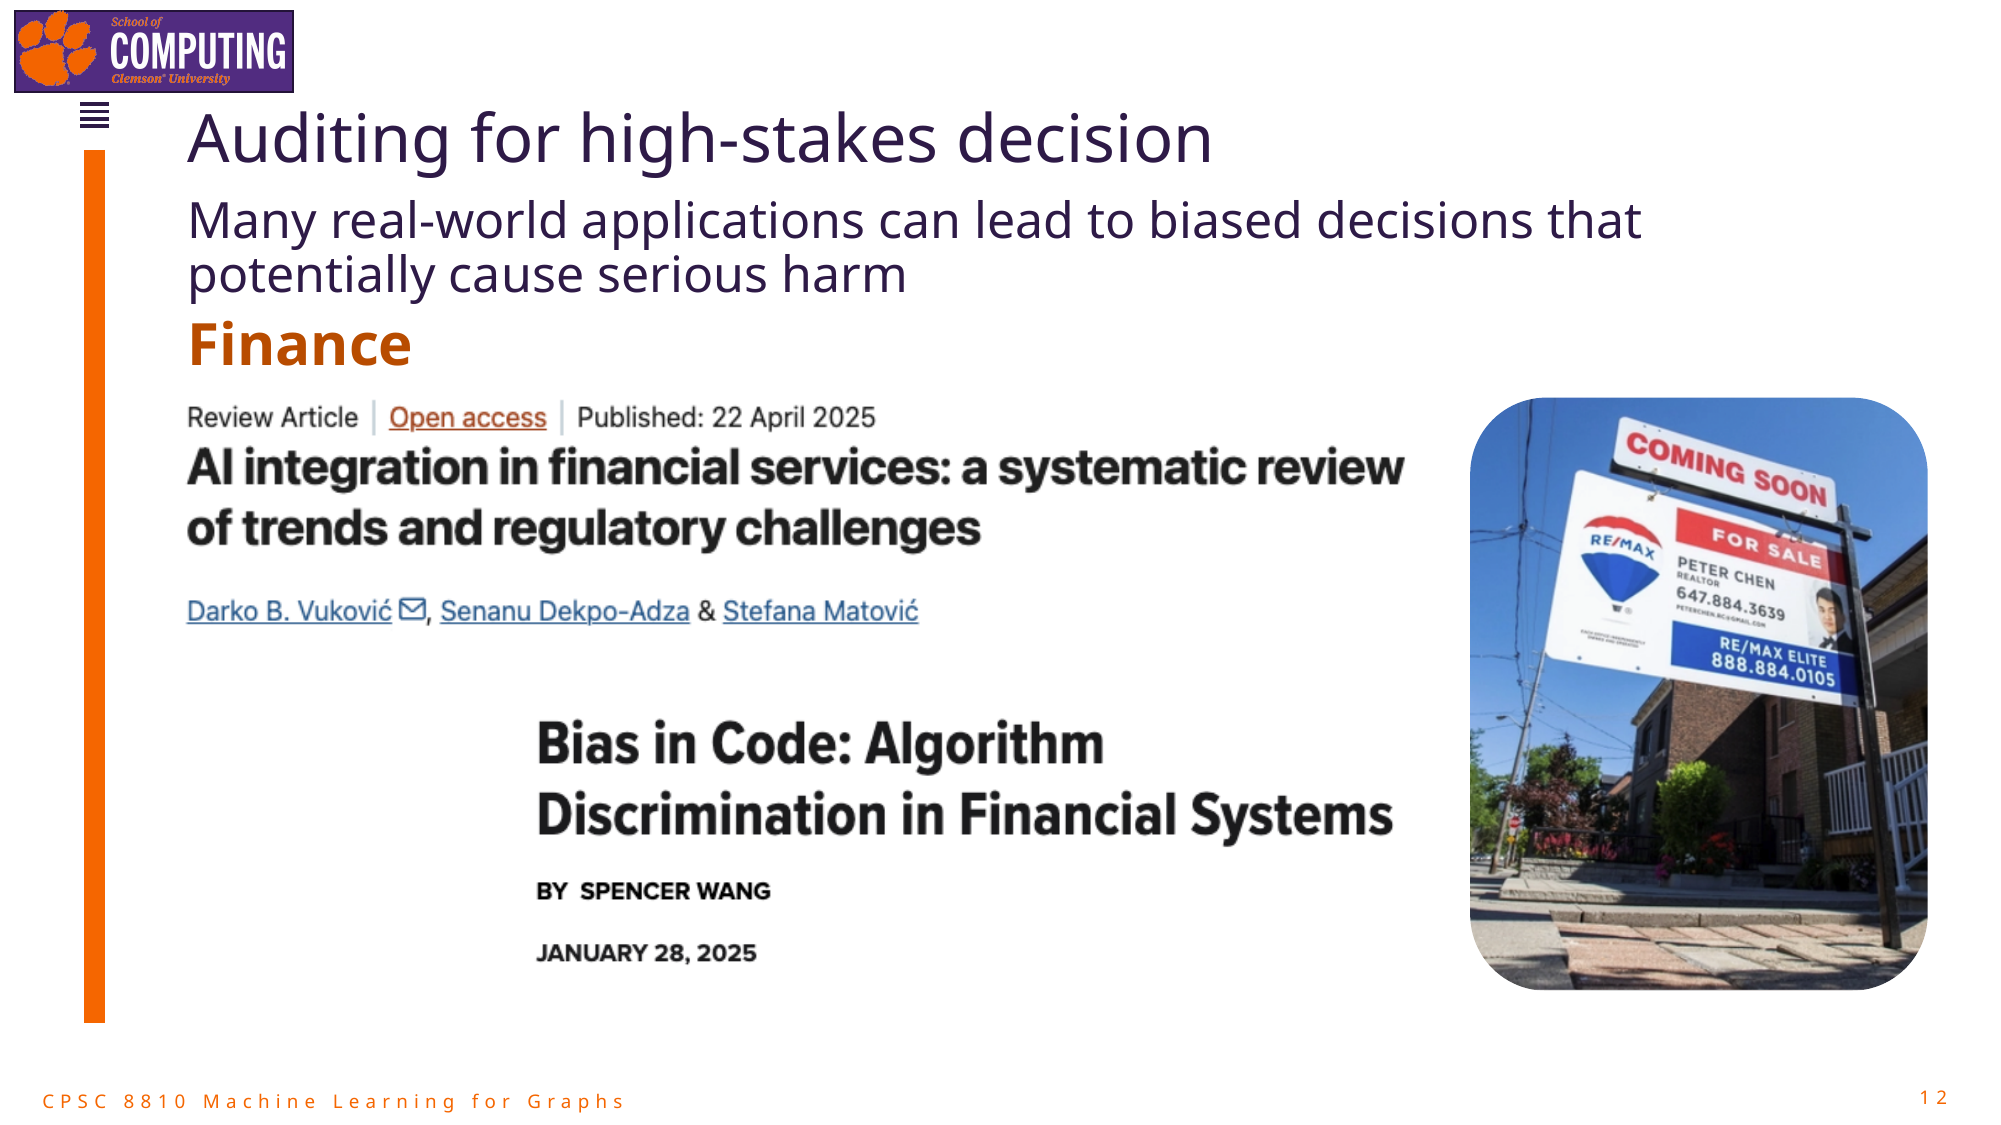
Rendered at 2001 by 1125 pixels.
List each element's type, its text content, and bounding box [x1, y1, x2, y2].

picture [18, 10, 285, 86]
title Auditing for high-stakes decision [187, 104, 1913, 178]
picture [509, 694, 1442, 977]
text_box [187, 48, 218, 109]
picture [166, 397, 1442, 653]
list Many real-world applications can lead to biased decisions that potentially cause serious harm Finance [187, 195, 1699, 381]
picture [1470, 397, 1928, 991]
